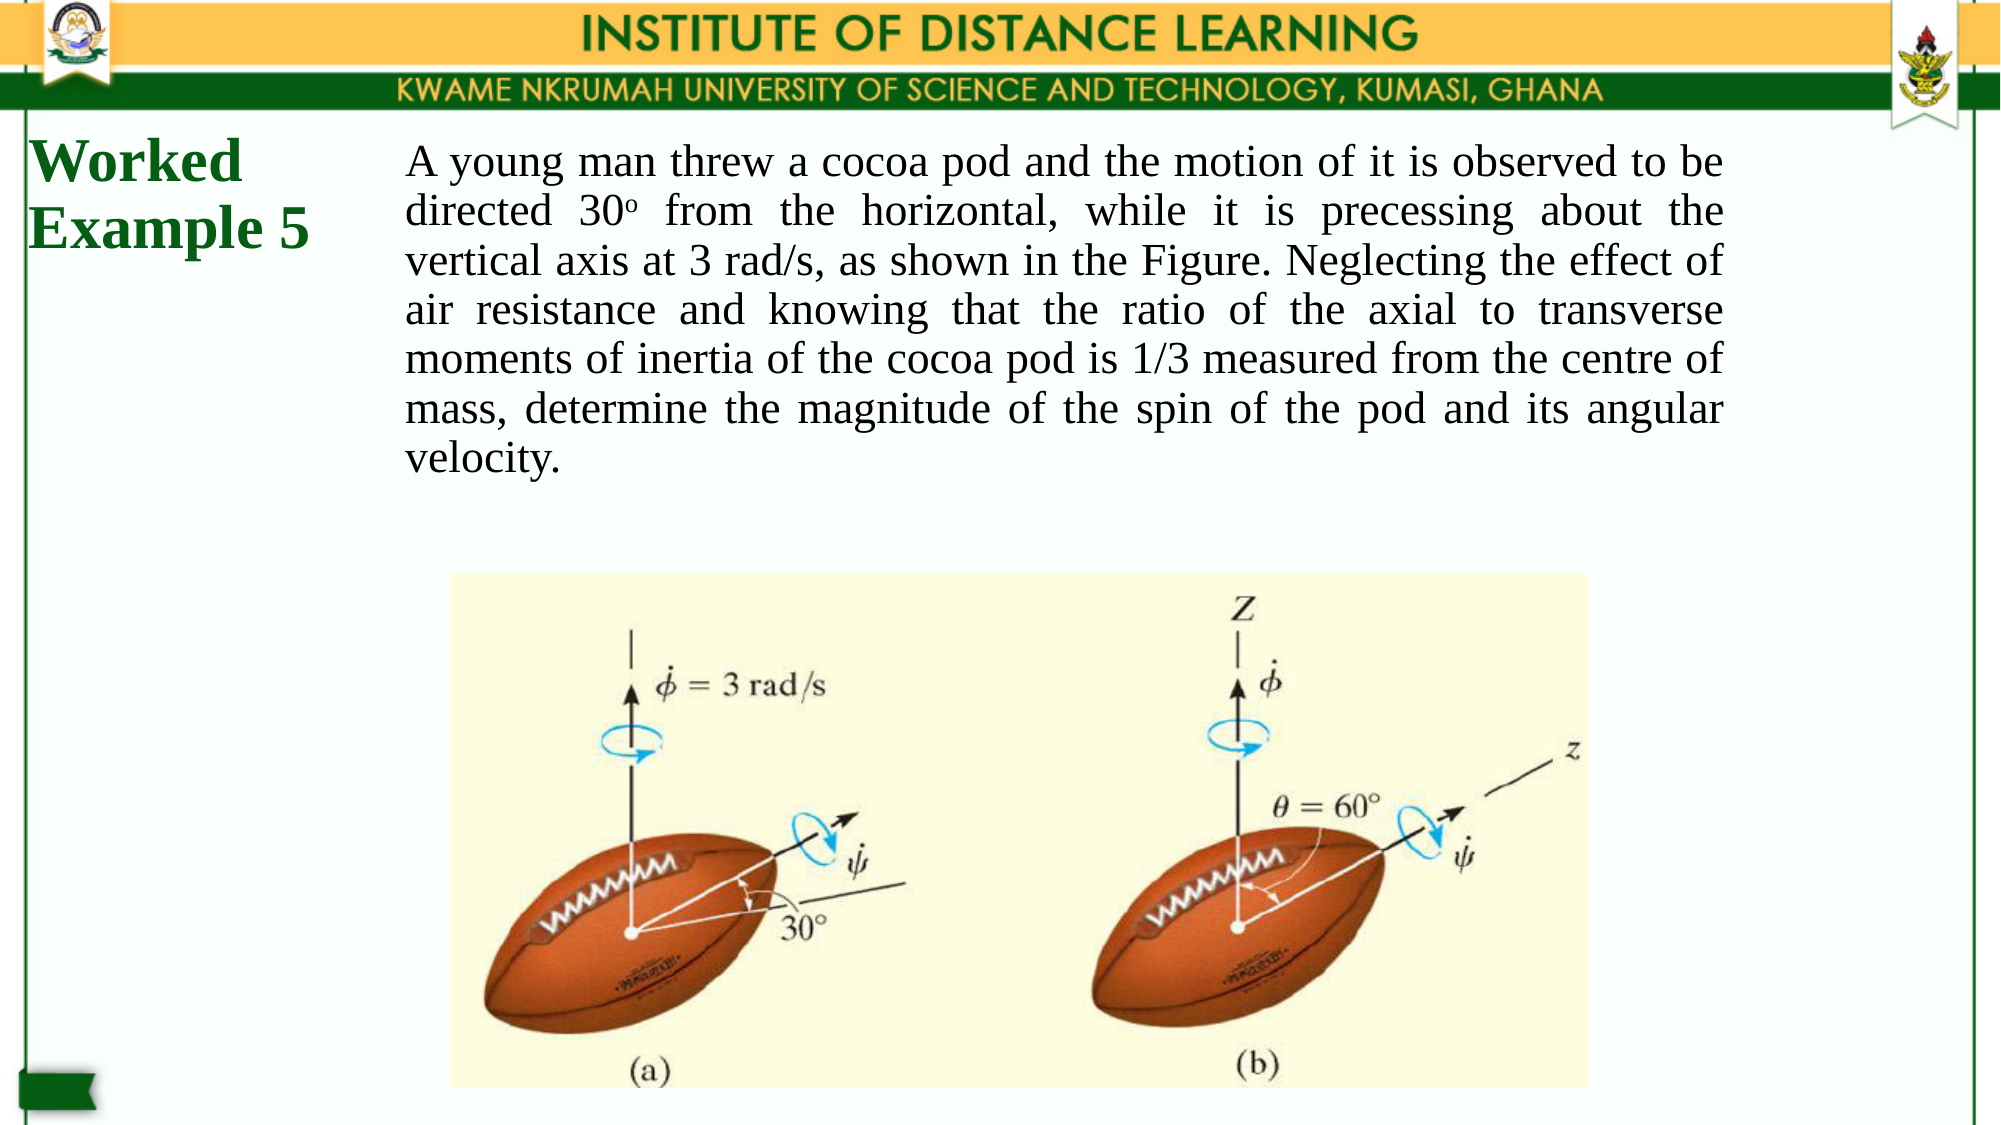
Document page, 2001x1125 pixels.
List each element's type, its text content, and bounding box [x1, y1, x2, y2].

list A young man threw a cocoa pod and the motion of it is observed to be directed 30o from the horizontal, while it is precessing about the vertical axis at 3 rad/s, as shown in the Figure. Neglecting the effect of air resistance and knowing that the ratio of the axial to transverse moments of inertia of the cocoa pod is 1/3 measured from the centre of mass, determine the magnitude of the spin of the pod and its angular velocity. [390, 129, 1741, 530]
picture [0, 0, 2001, 1125]
title Worked Example 5 [13, 120, 1364, 271]
